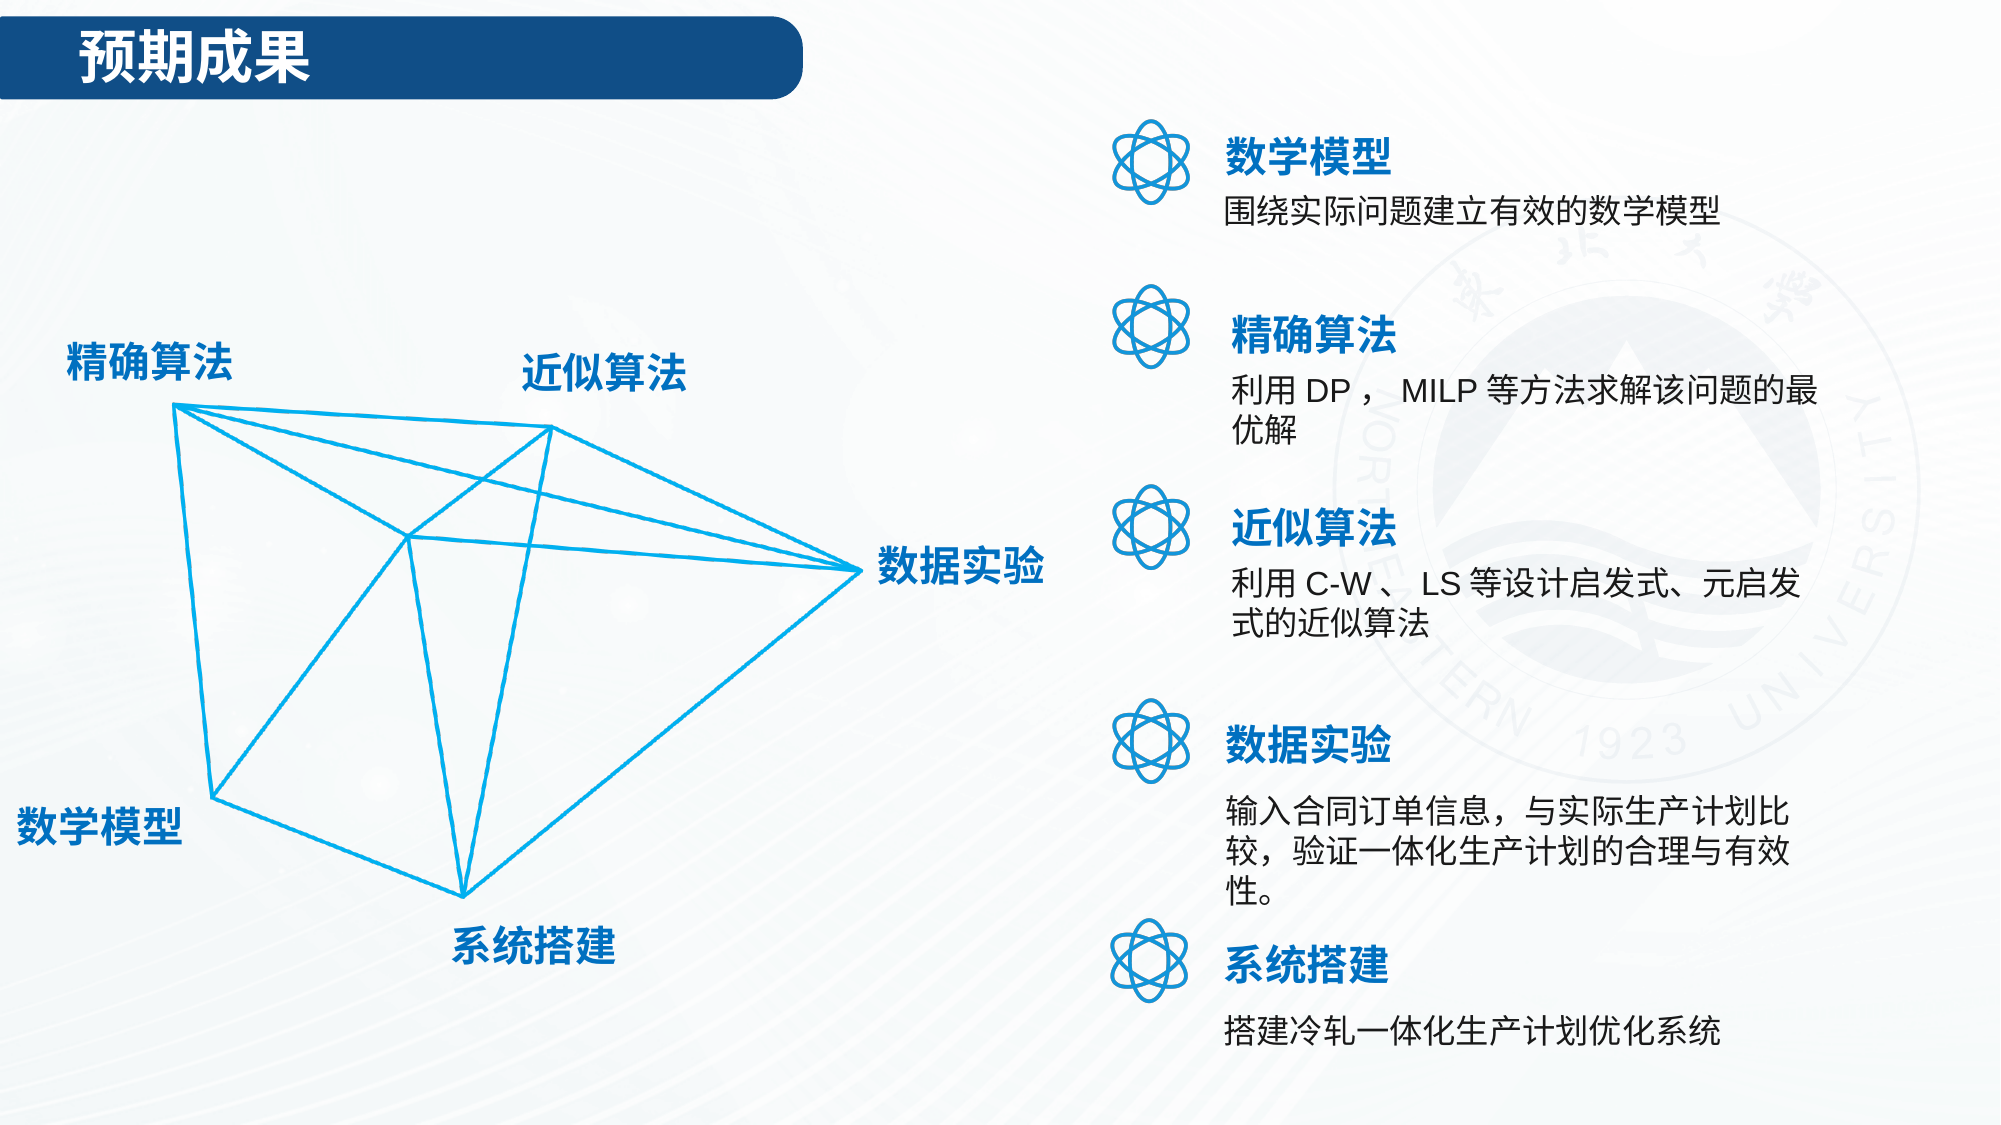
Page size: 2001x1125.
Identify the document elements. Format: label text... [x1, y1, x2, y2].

picture [1099, 911, 1198, 1010]
picture [1102, 277, 1200, 376]
text_box 围绕实际问题建立有效的数学模型 [1208, 182, 1828, 238]
text_box 利用DP，MILP等方法求解该问题的最优解 [1216, 361, 1835, 457]
text_box 精确算法 [52, 328, 260, 393]
text_box 数据实验 [1210, 711, 1419, 776]
text_box 数学模型 [2, 793, 96, 858]
picture [101, 331, 934, 970]
text_box 数学模型 [1211, 123, 1419, 182]
text_box 搭建冷轧一体化生产计划优化系统 [1208, 1002, 1828, 1058]
picture [1102, 478, 1200, 576]
text_box 近似算法 [1216, 494, 1424, 554]
text_box 输入合同订单信息，与实际生产计划比较，验证一体化生产计划的合理与有效性。 [1210, 782, 1830, 918]
text_box 利用C-W、LS等设计启发式、元启发式的近似算法 [1216, 554, 1835, 650]
picture [1102, 113, 1200, 211]
text_box 精确算法 [1216, 301, 1424, 361]
picture [1102, 692, 1200, 790]
text_box 系统搭建 [1208, 930, 1417, 996]
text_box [1, 12, 853, 99]
text_box 数据实验 [937, 532, 1071, 597]
